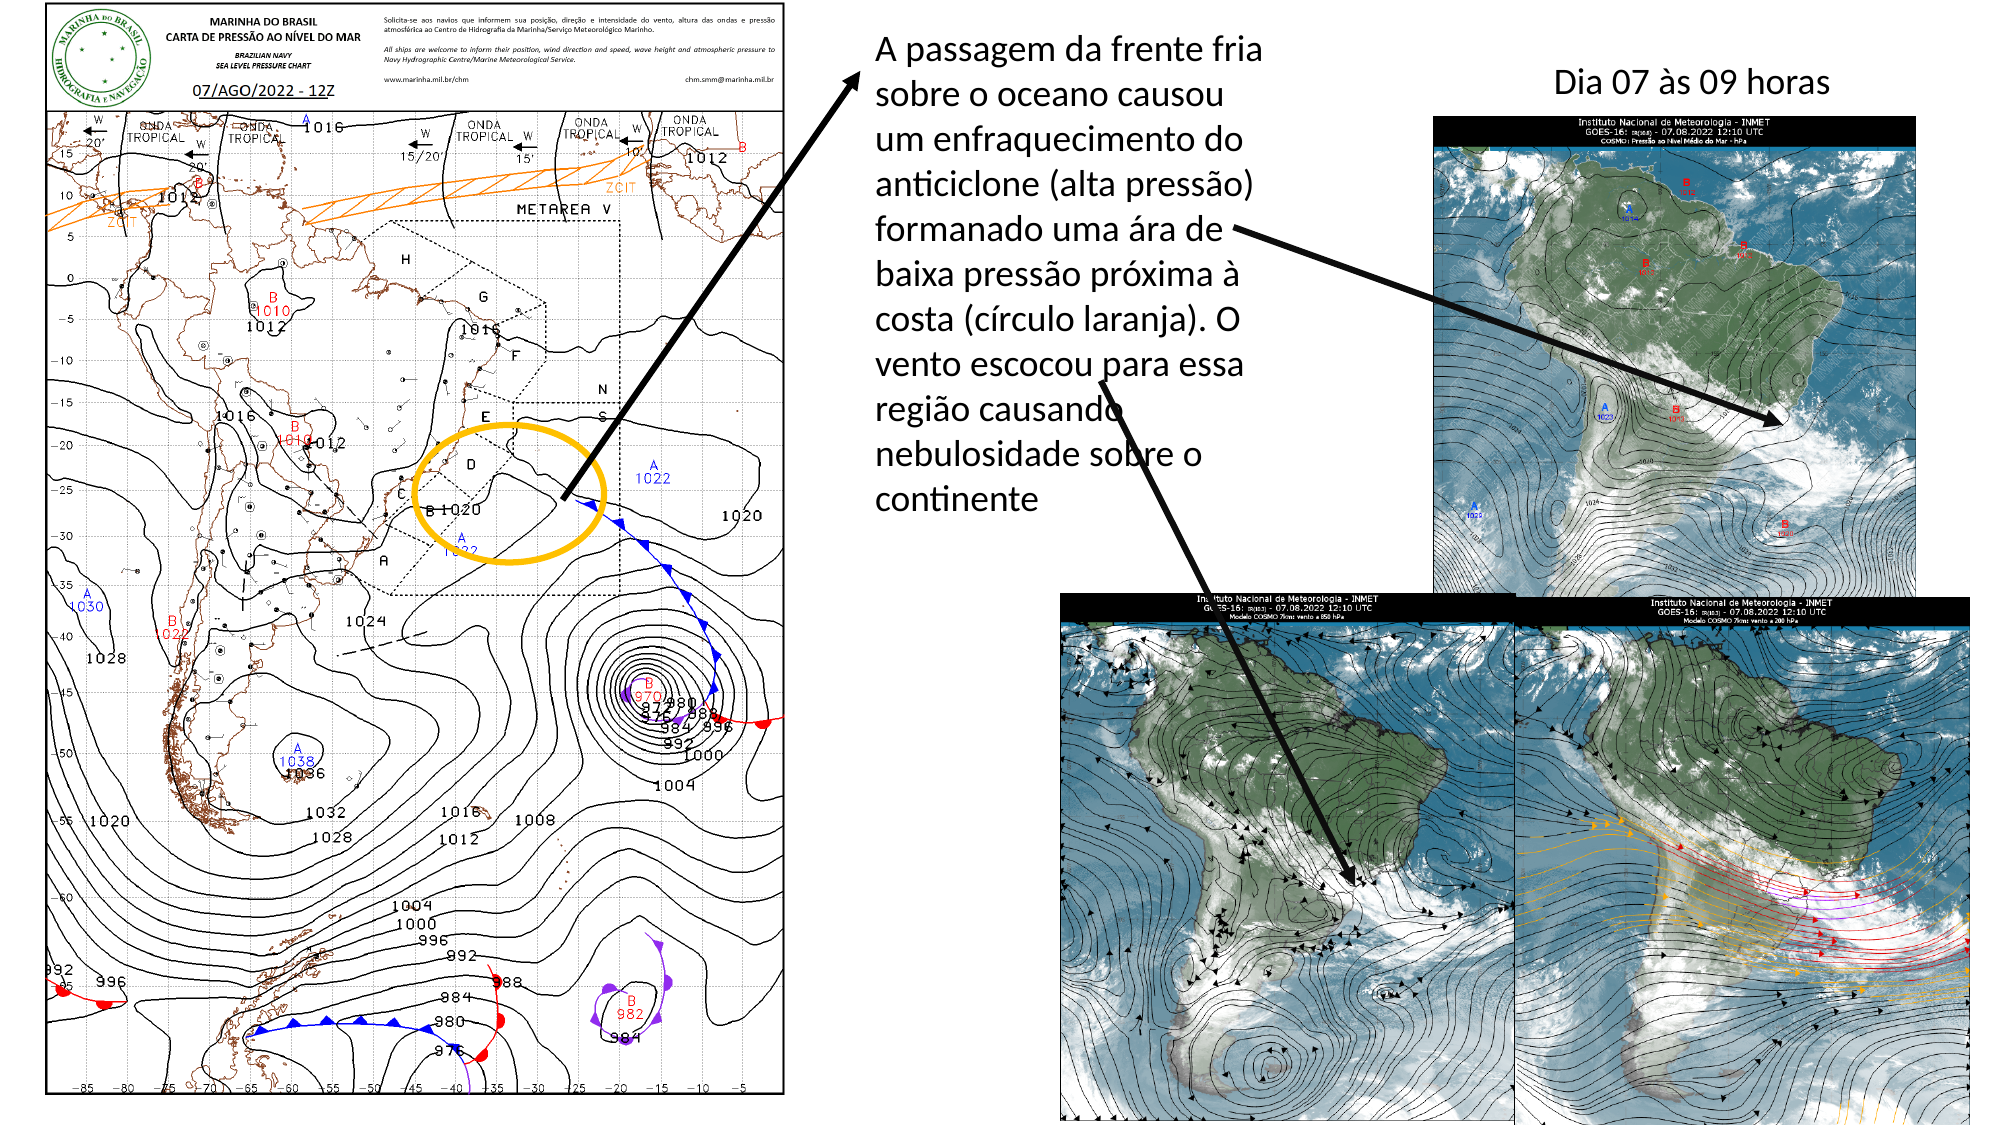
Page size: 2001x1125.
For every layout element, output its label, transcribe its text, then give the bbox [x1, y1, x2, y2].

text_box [1100, 380, 1356, 886]
text_box Dia 07 às 09 horas [1539, 49, 1846, 110]
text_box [1233, 227, 1784, 425]
picture [34, 0, 795, 1125]
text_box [562, 70, 861, 500]
picture [1060, 116, 1970, 1125]
text_box A passagem da frente fria sobre o oceano causou um enfraquecimento do anticiclone (alta pressão) formanado uma ára de baixa pressão próxima à costa (círculo laranja). O vento escocou para essa região causando nebulosidade sobre o continente [860, 16, 1290, 527]
